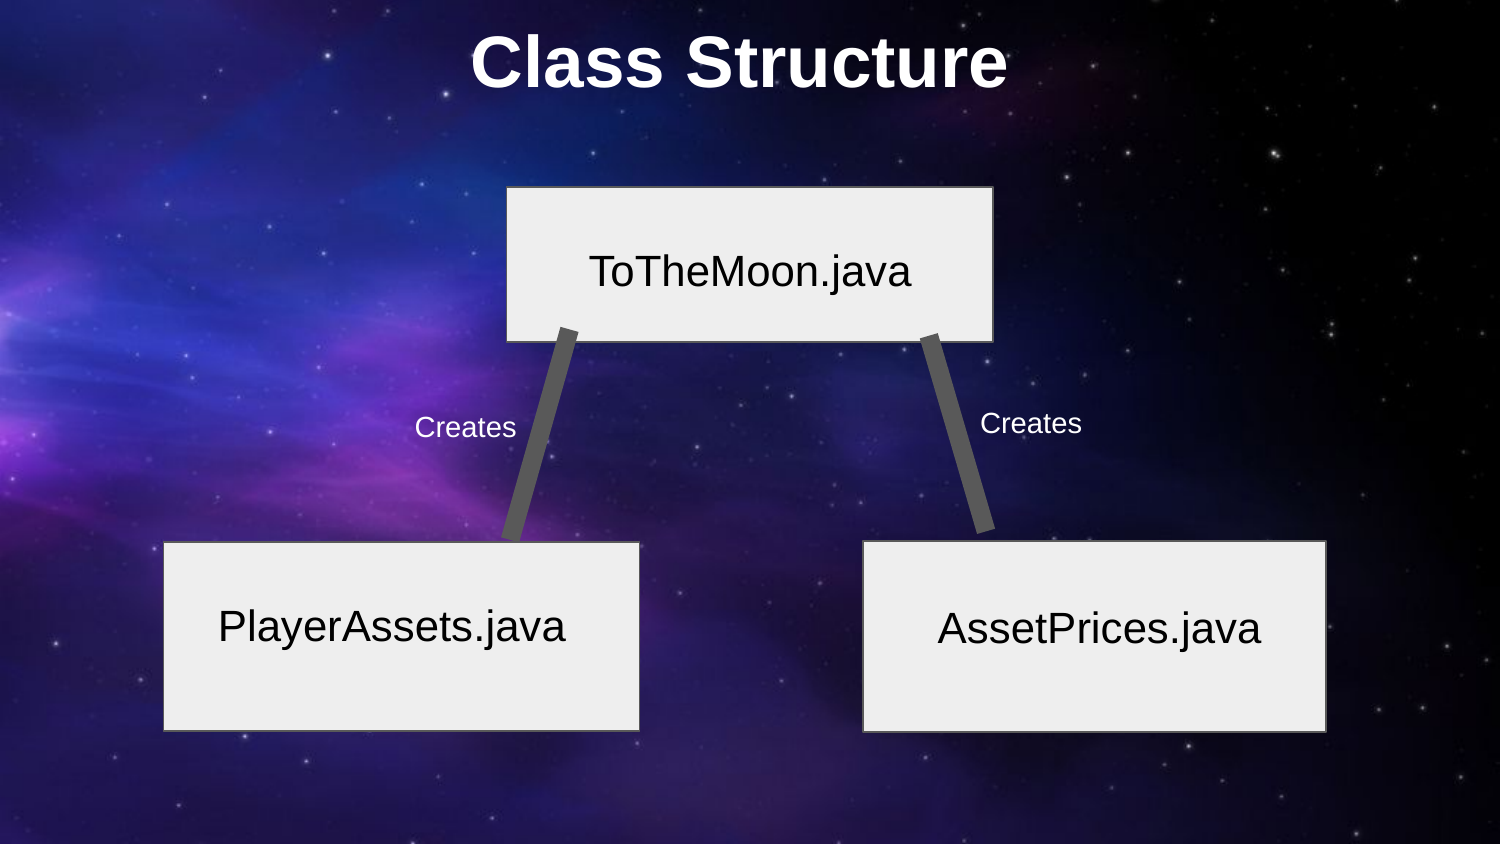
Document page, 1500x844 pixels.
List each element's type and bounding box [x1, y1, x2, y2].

text_box [509, 329, 570, 541]
picture [0, 0, 1500, 844]
text_box [928, 335, 987, 532]
